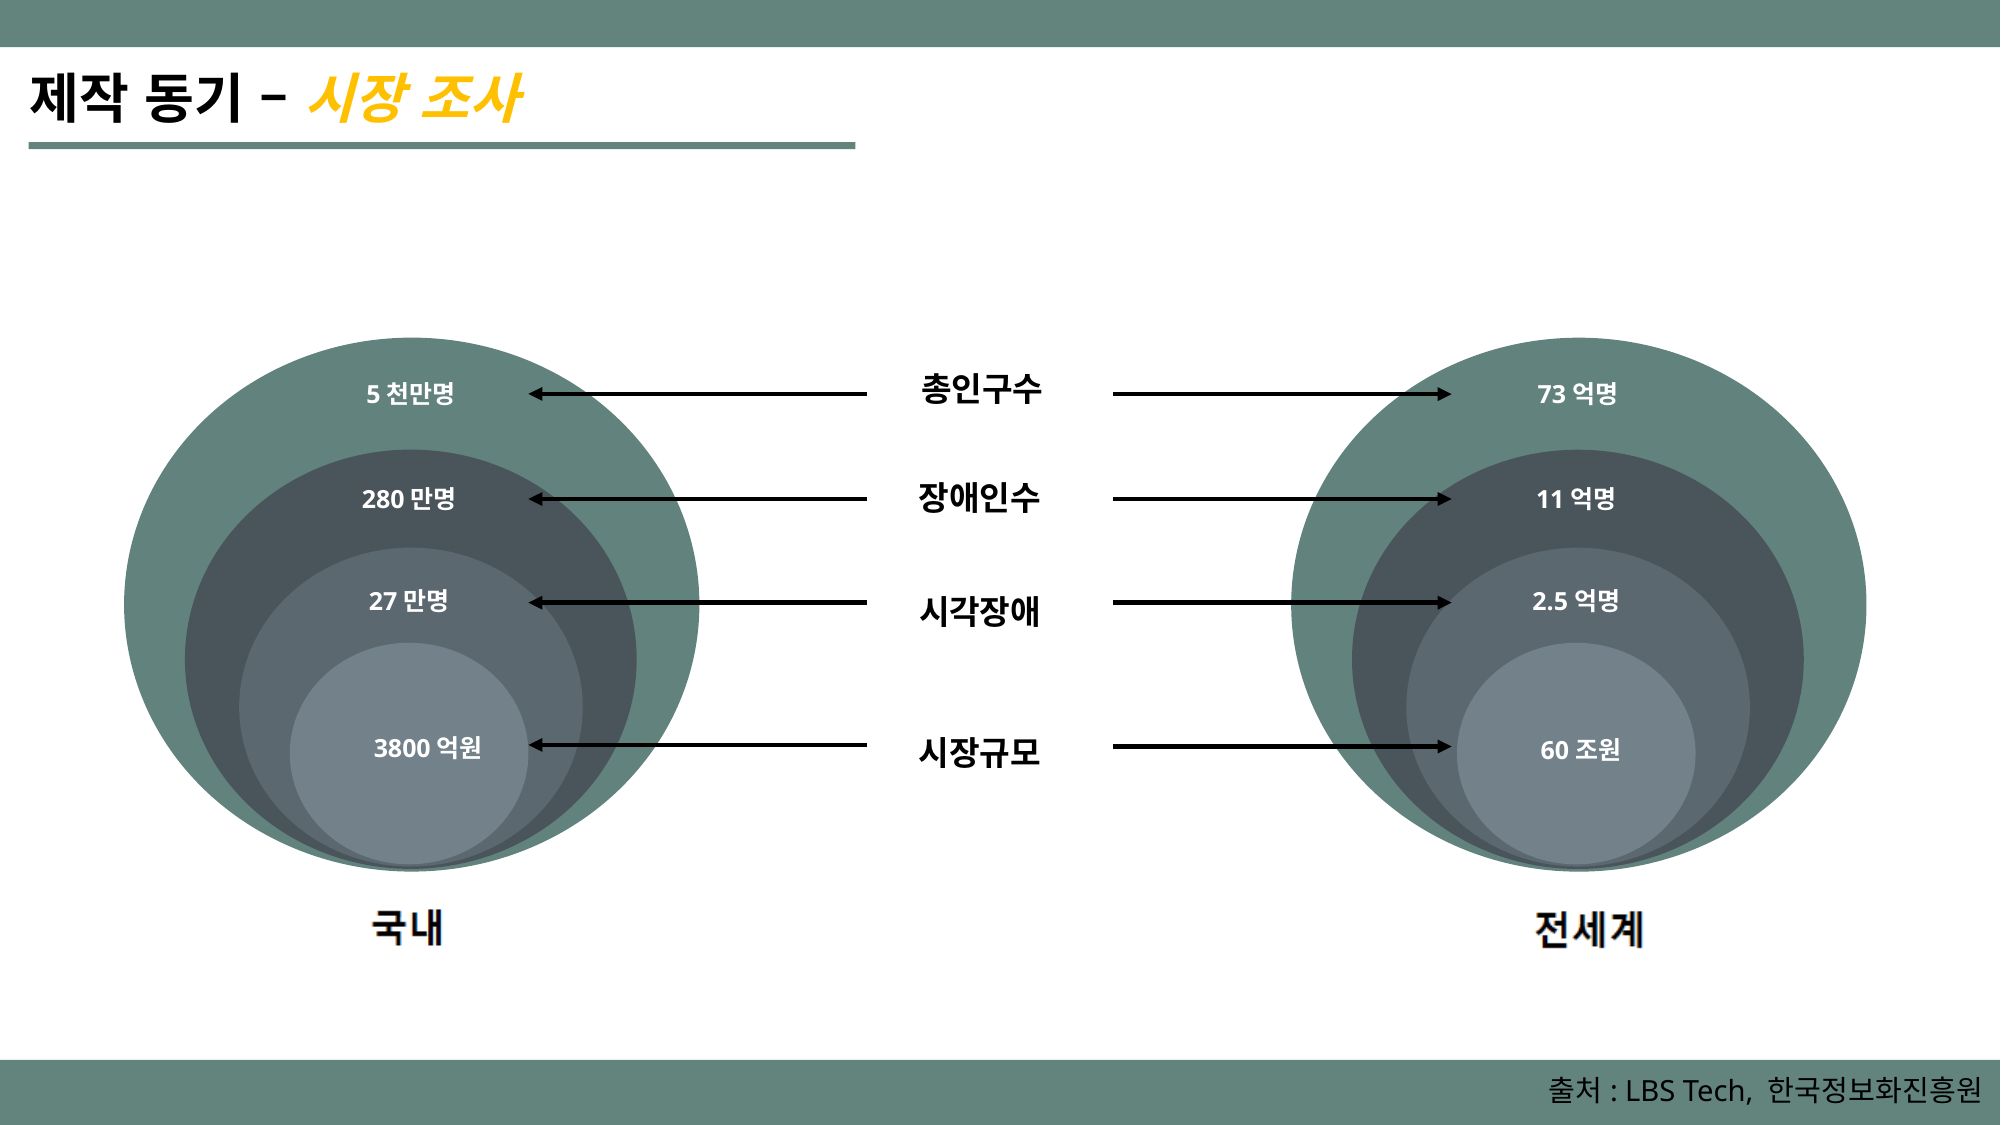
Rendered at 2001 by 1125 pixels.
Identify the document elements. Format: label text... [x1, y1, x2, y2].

picture [1510, 894, 1830, 977]
text_box [0, 0, 2000, 48]
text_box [124, 337, 1867, 872]
picture [347, 894, 667, 974]
text_box [0, 1059, 2000, 1125]
text_box 출처: LBS Tech, 한국정보화진흥원 [1254, 1064, 1999, 1115]
text_box [28, 141, 856, 150]
text_box 제작 동기 – 시장 조사 [14, 56, 911, 137]
